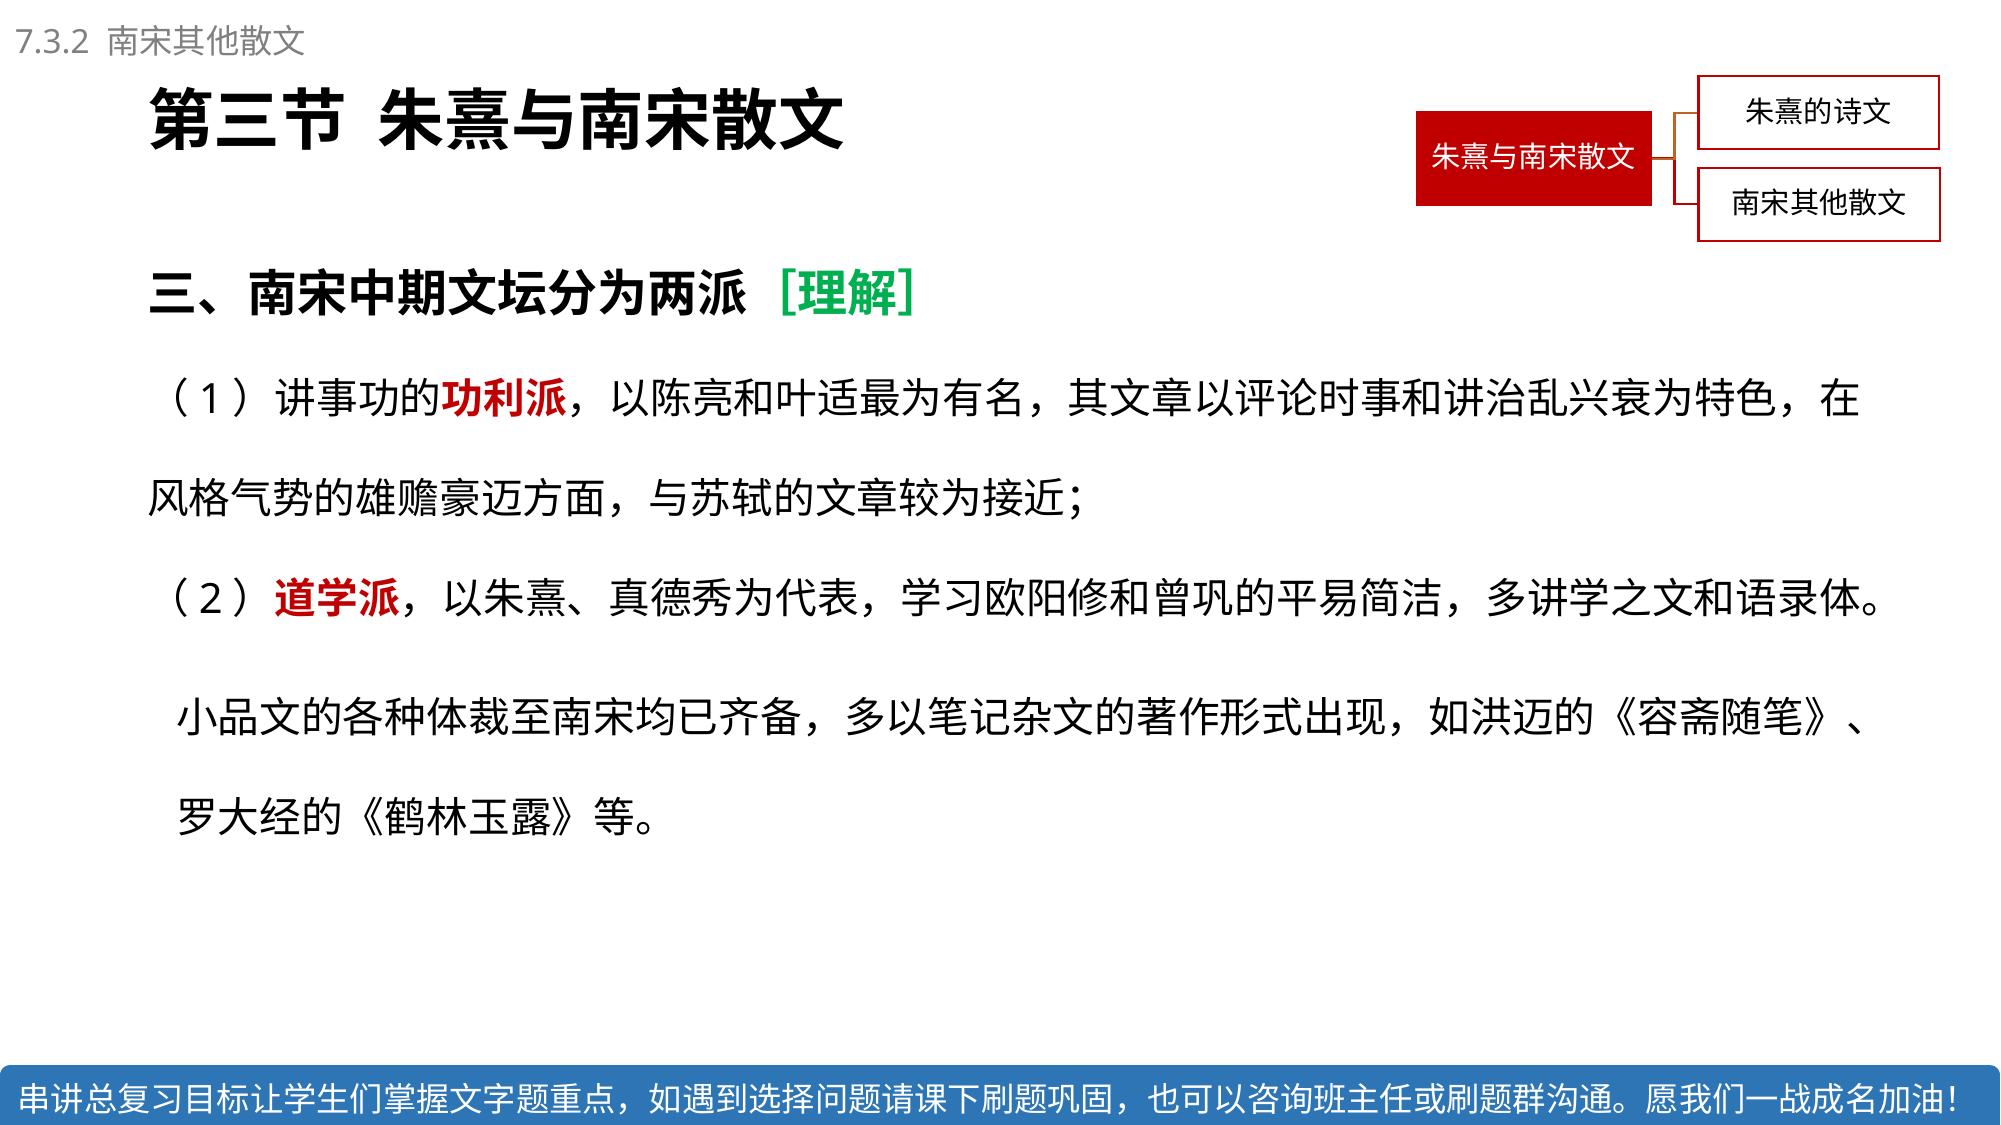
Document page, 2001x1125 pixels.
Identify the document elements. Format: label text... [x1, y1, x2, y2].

text_box 三、南宋中期文坛分为两派［理解］ （1）讲事功的功利派，以陈亮和叶适最为有名，其文章以评论时事和讲治乱兴衰为特色，在风格气势的雄赡豪迈方面，与苏轼的文章较为接近； （2）道学派，以朱熹、真德秀为代表，学习欧阳修和曾巩的平易简洁，多讲学之文和语录体。 [132, 194, 1879, 629]
text_box 7.3.2 南宋其他散文 [0, 13, 707, 68]
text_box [1413, 0, 1944, 352]
text_box 小品文的各种体裁至南宋均已齐备，多以笔记杂文的著作形式出现，如洪迈的《容斋随笔》、罗大经的《鹤林玉露》等。 [161, 633, 1879, 849]
text_box 第三节 朱熹与南宋散文 [132, 70, 1041, 166]
